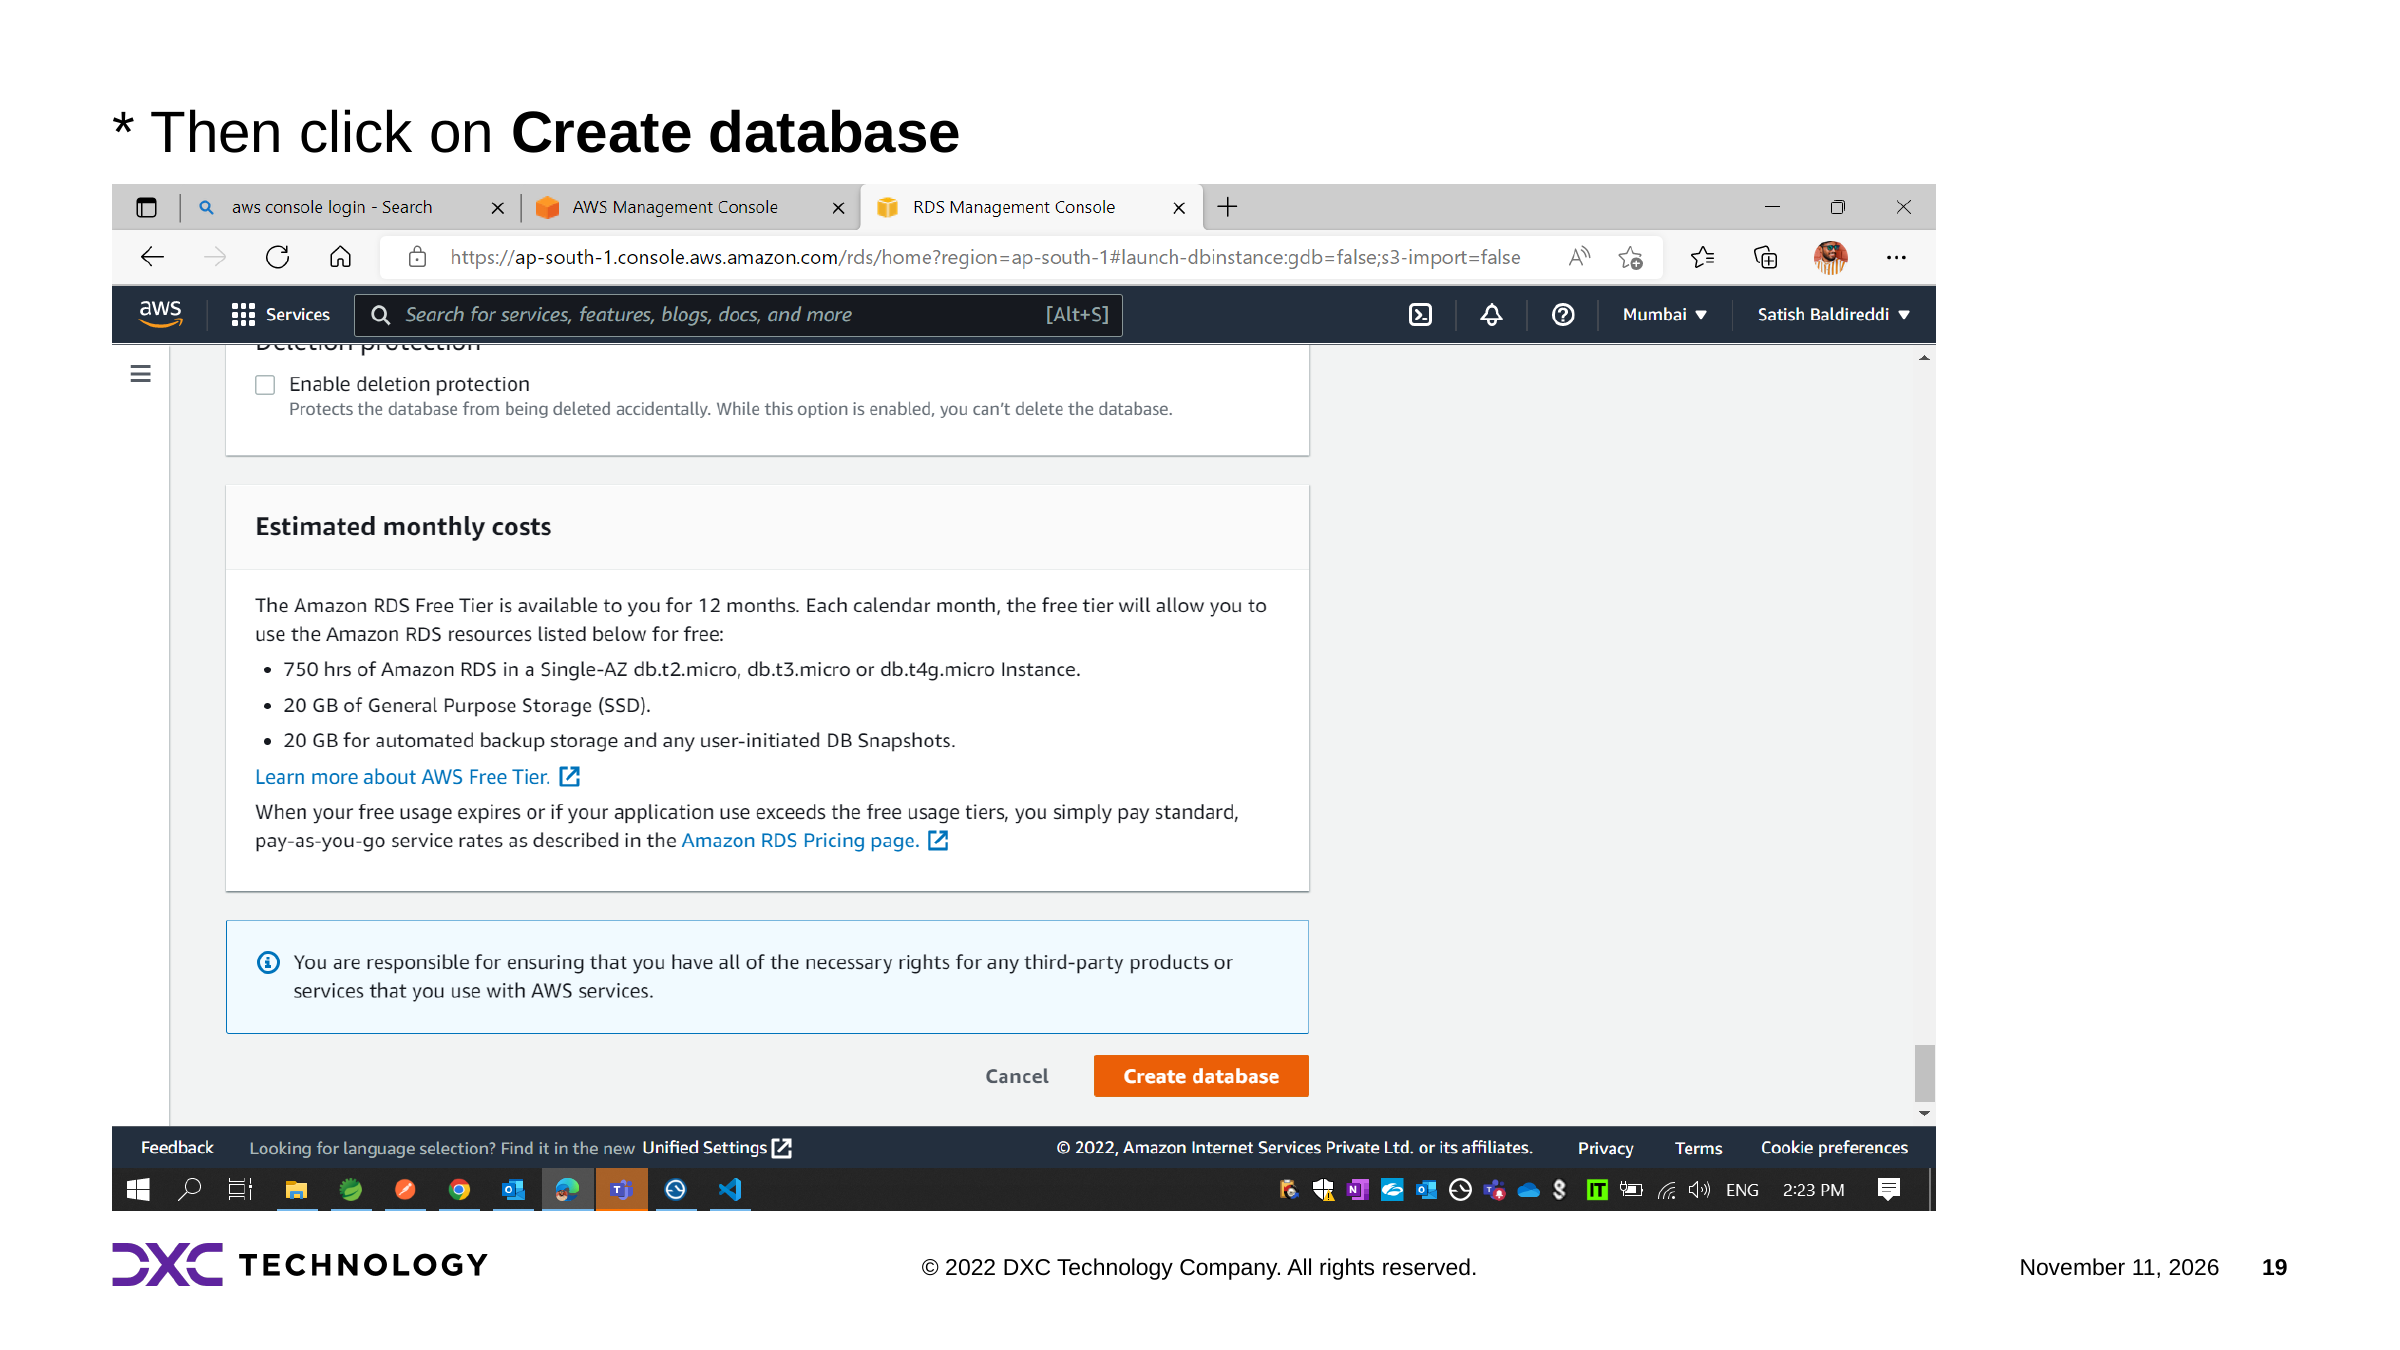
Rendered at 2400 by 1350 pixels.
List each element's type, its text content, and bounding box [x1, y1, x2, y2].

picture [112, 184, 1936, 1211]
picture [112, 1243, 488, 1286]
title * Then click on Create database [112, 104, 2288, 338]
